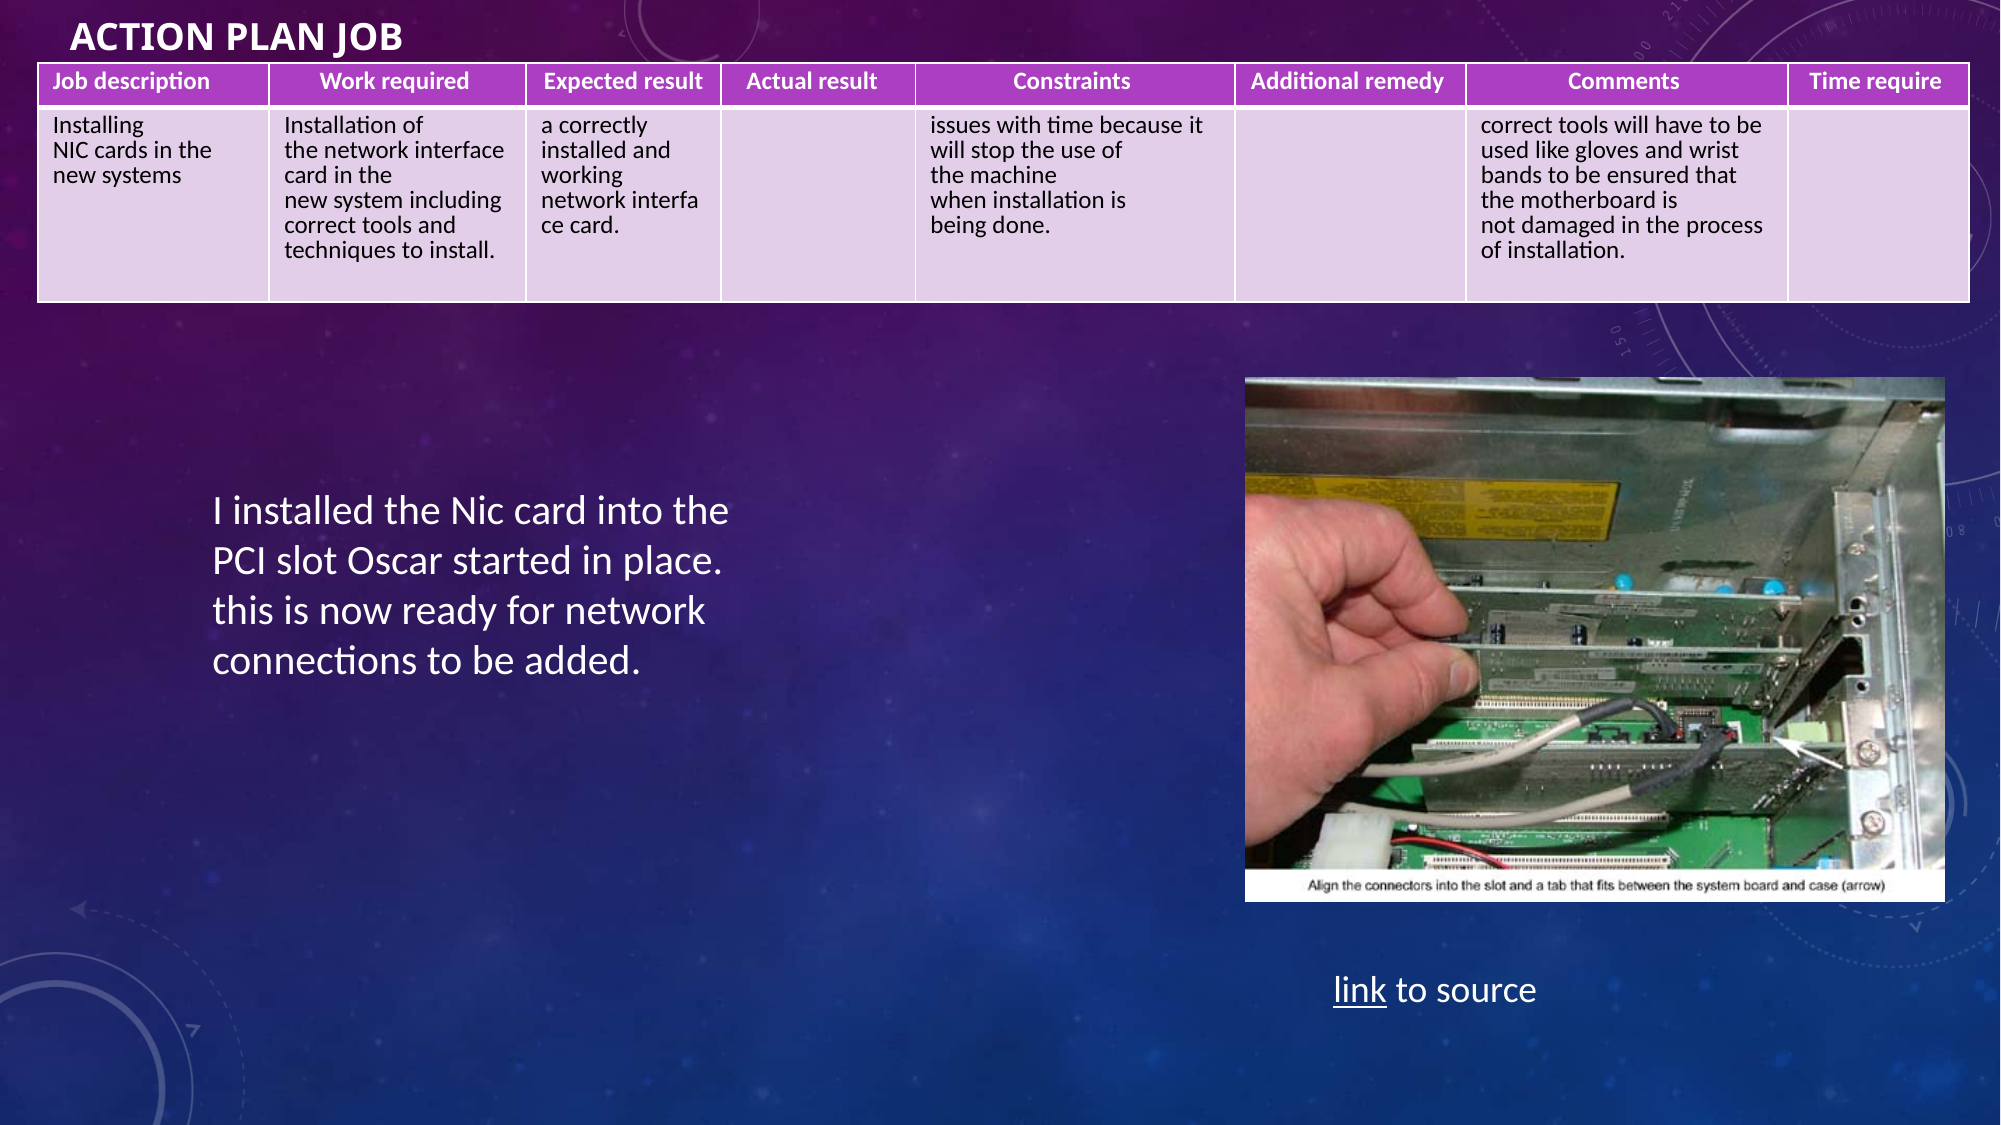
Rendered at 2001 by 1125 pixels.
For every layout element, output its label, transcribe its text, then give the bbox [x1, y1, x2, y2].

table_header ​Job description ​​​ [39, 64, 268, 105]
picture [0, 0, 2001, 1125]
text_box ACTION PLAN JOB [54, 5, 1406, 66]
table_cell correct tools will have to be used like gloves and wrist bands to be ensured that the motherboard is not damaged in the process of installation.​ [1467, 110, 1787, 301]
table_header Time require [1789, 64, 1968, 105]
table_header Actual result [722, 66, 915, 105]
table_header Additional remedy ​​​ [1236, 64, 1465, 105]
table_cell [722, 110, 915, 301]
table_header ​Comments ​​​ [1467, 64, 1787, 105]
text_box I installed the Nic card into the PCI slot Oscar started in place. this is now ready for network connections to be added. [197, 475, 747, 691]
table_cell Installation of the network interface card in the new system including correct tools and techniques to install.​ [270, 110, 525, 301]
text_box link to source [1318, 957, 1710, 1018]
table_cell ​​ [1789, 110, 1968, 301]
table_cell Installing NIC cards in the new systems​ [39, 110, 268, 301]
table_cell issues with time because it will stop the use of the machine when installation is being done.​ [916, 110, 1234, 301]
table_cell a correctly installed and working network interface card.​ [527, 110, 720, 301]
table_header ​Work required ​​​ [270, 66, 525, 105]
table_cell ​ [1236, 110, 1465, 301]
table_header Constraints ​​​ [916, 66, 1234, 105]
table_header Expected result [527, 66, 720, 105]
